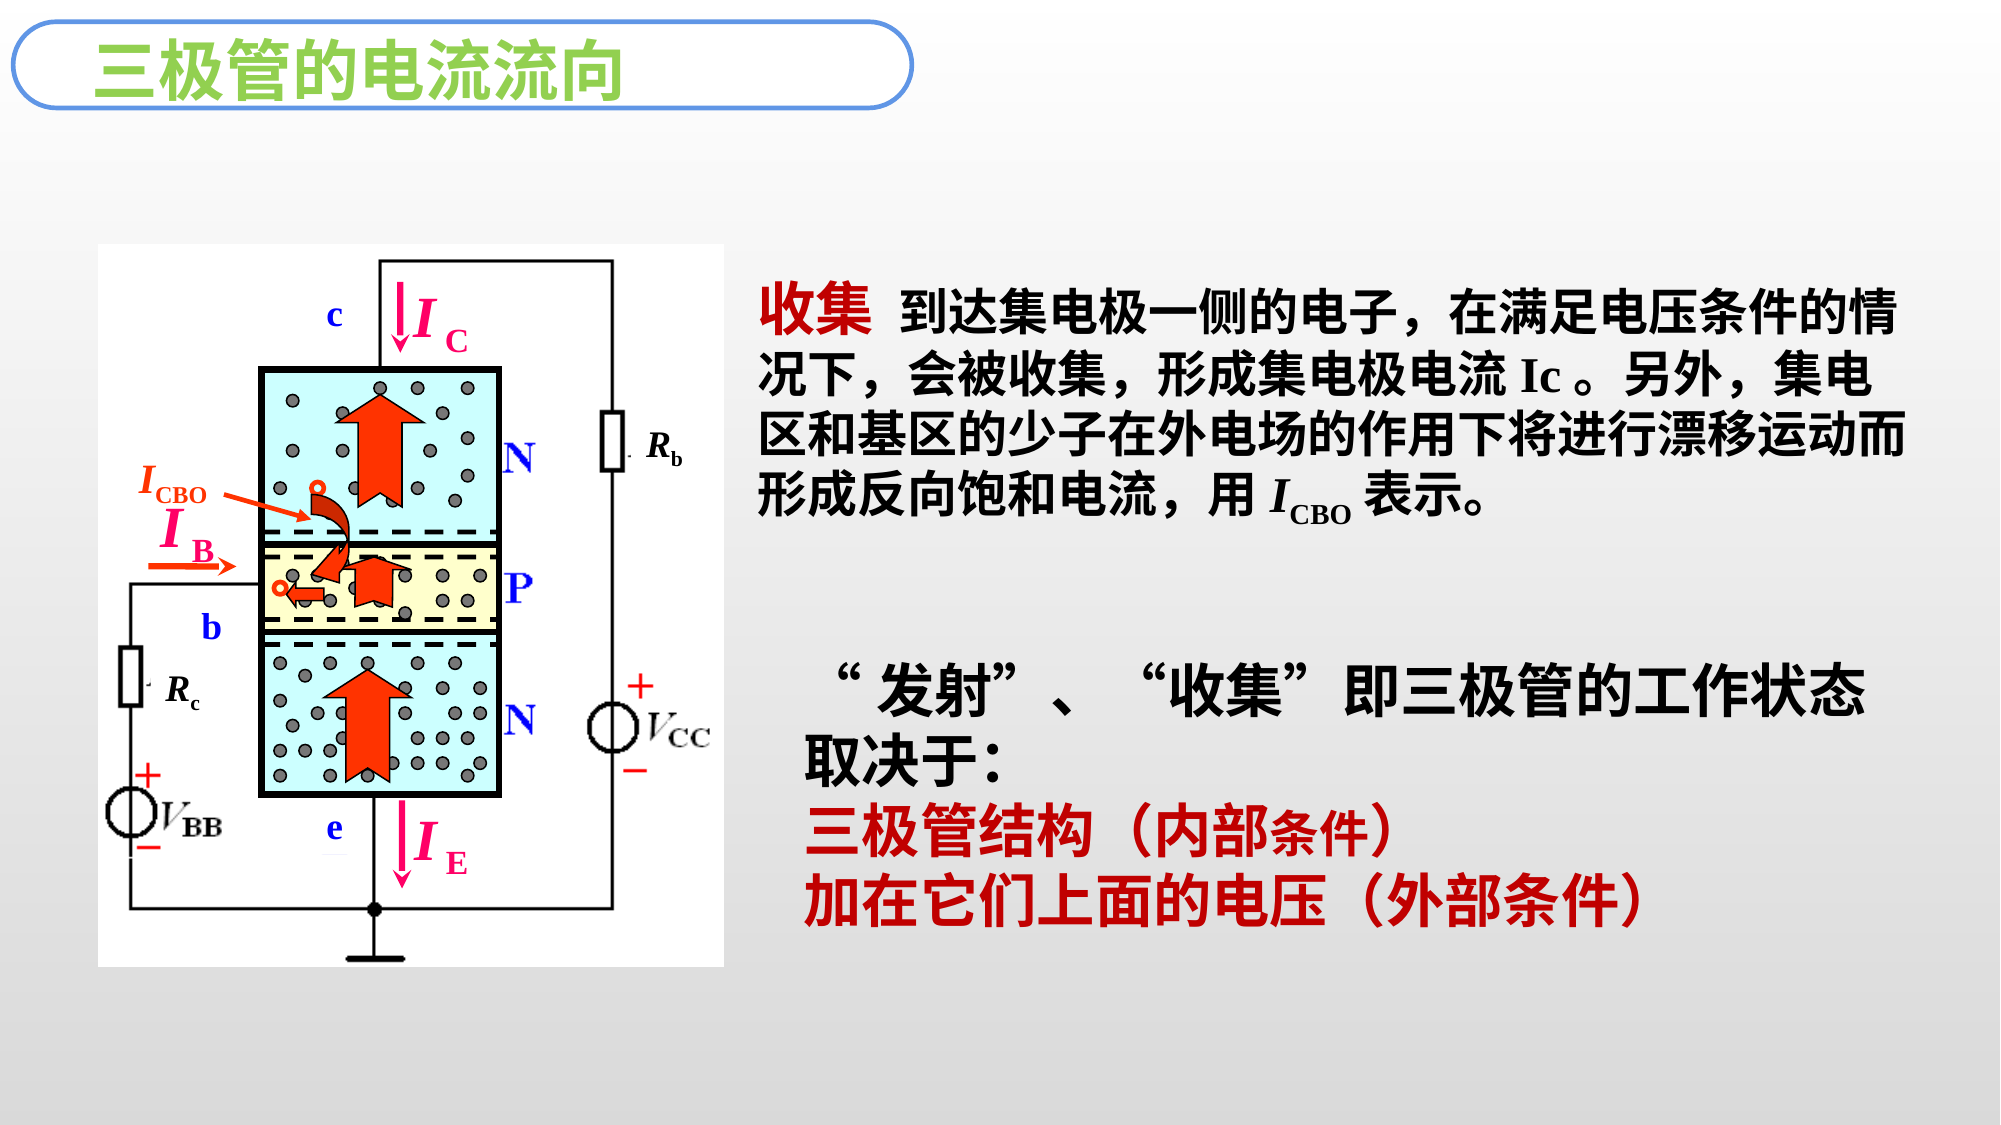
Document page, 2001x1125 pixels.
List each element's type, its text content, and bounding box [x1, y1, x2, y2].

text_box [398, 271, 491, 357]
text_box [13, 21, 912, 118]
text_box “发射”、“收集”即三极管的工作状态取决于： 三极管结构（内部条件） 加在它们上面的电压（外部条件） [788, 646, 1887, 942]
text_box 收集 到达集电极一侧的电子，在满足电压条件的情况下，会被收集，形成集电极电流Ic。另外，集电区和基区的少子在外电场的作用下将进行漂移运动而形成反向饱和电流，用ICBO表示。 [743, 264, 1933, 538]
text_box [98, 244, 724, 967]
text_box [123, 444, 312, 520]
